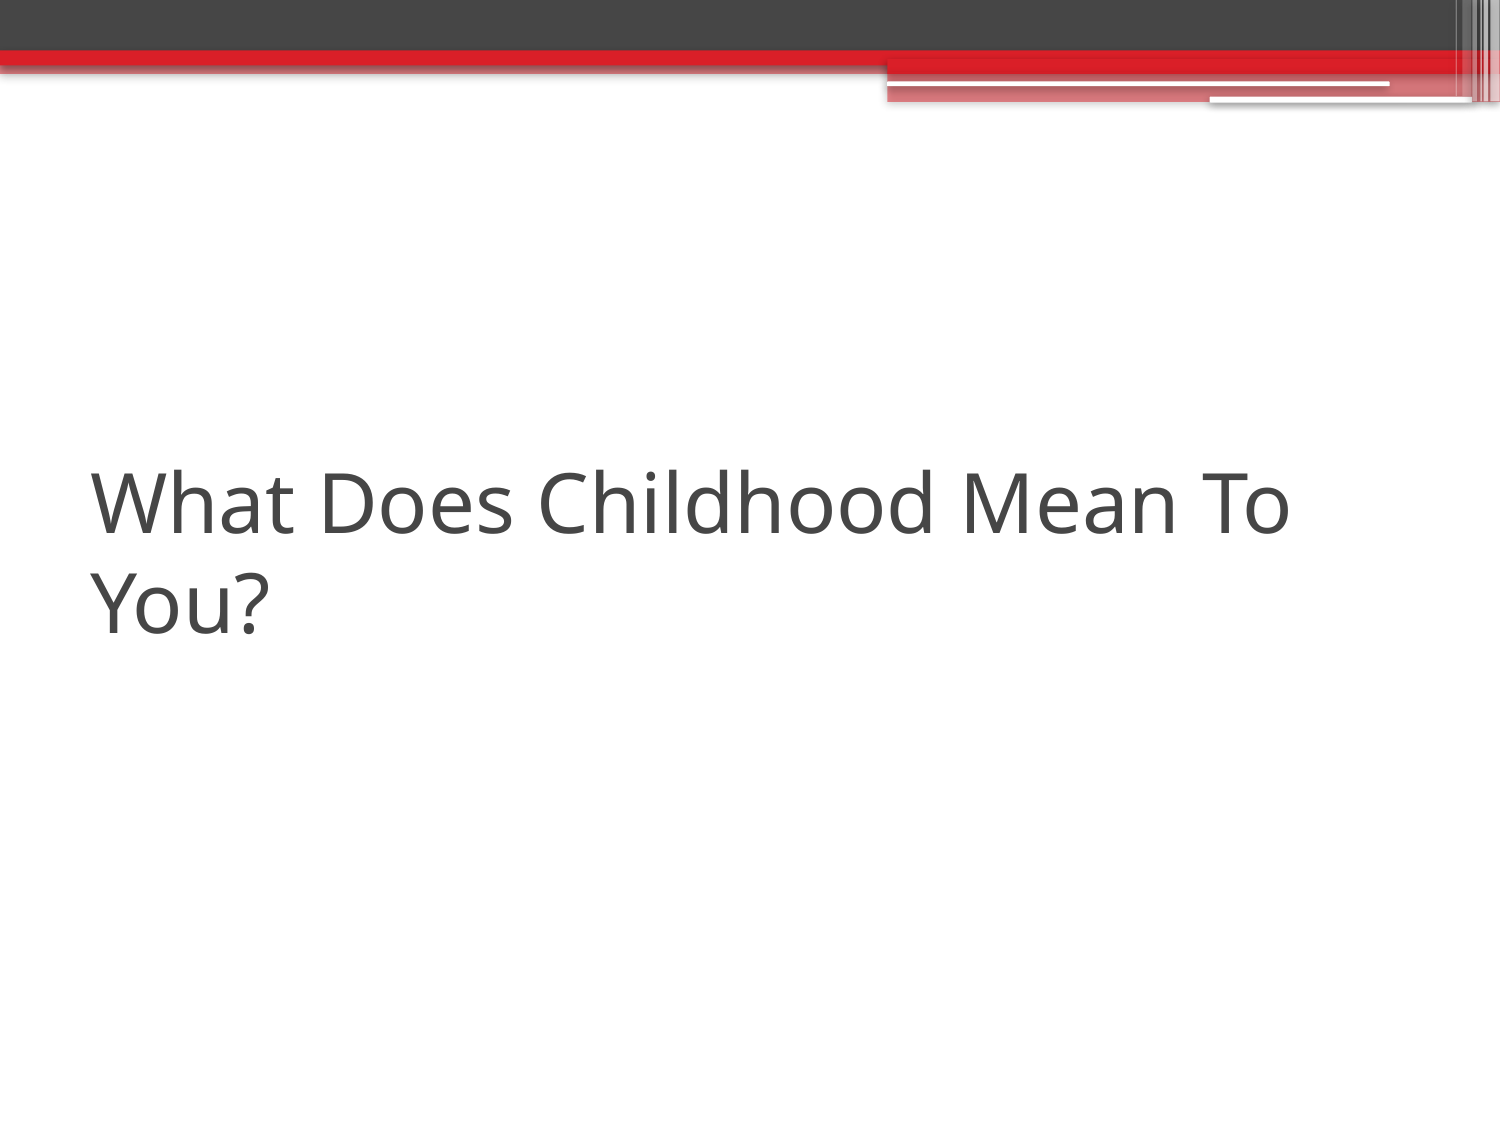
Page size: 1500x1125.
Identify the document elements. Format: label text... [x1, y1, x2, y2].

title What Does Childhood Mean To You? [74, 461, 1426, 638]
